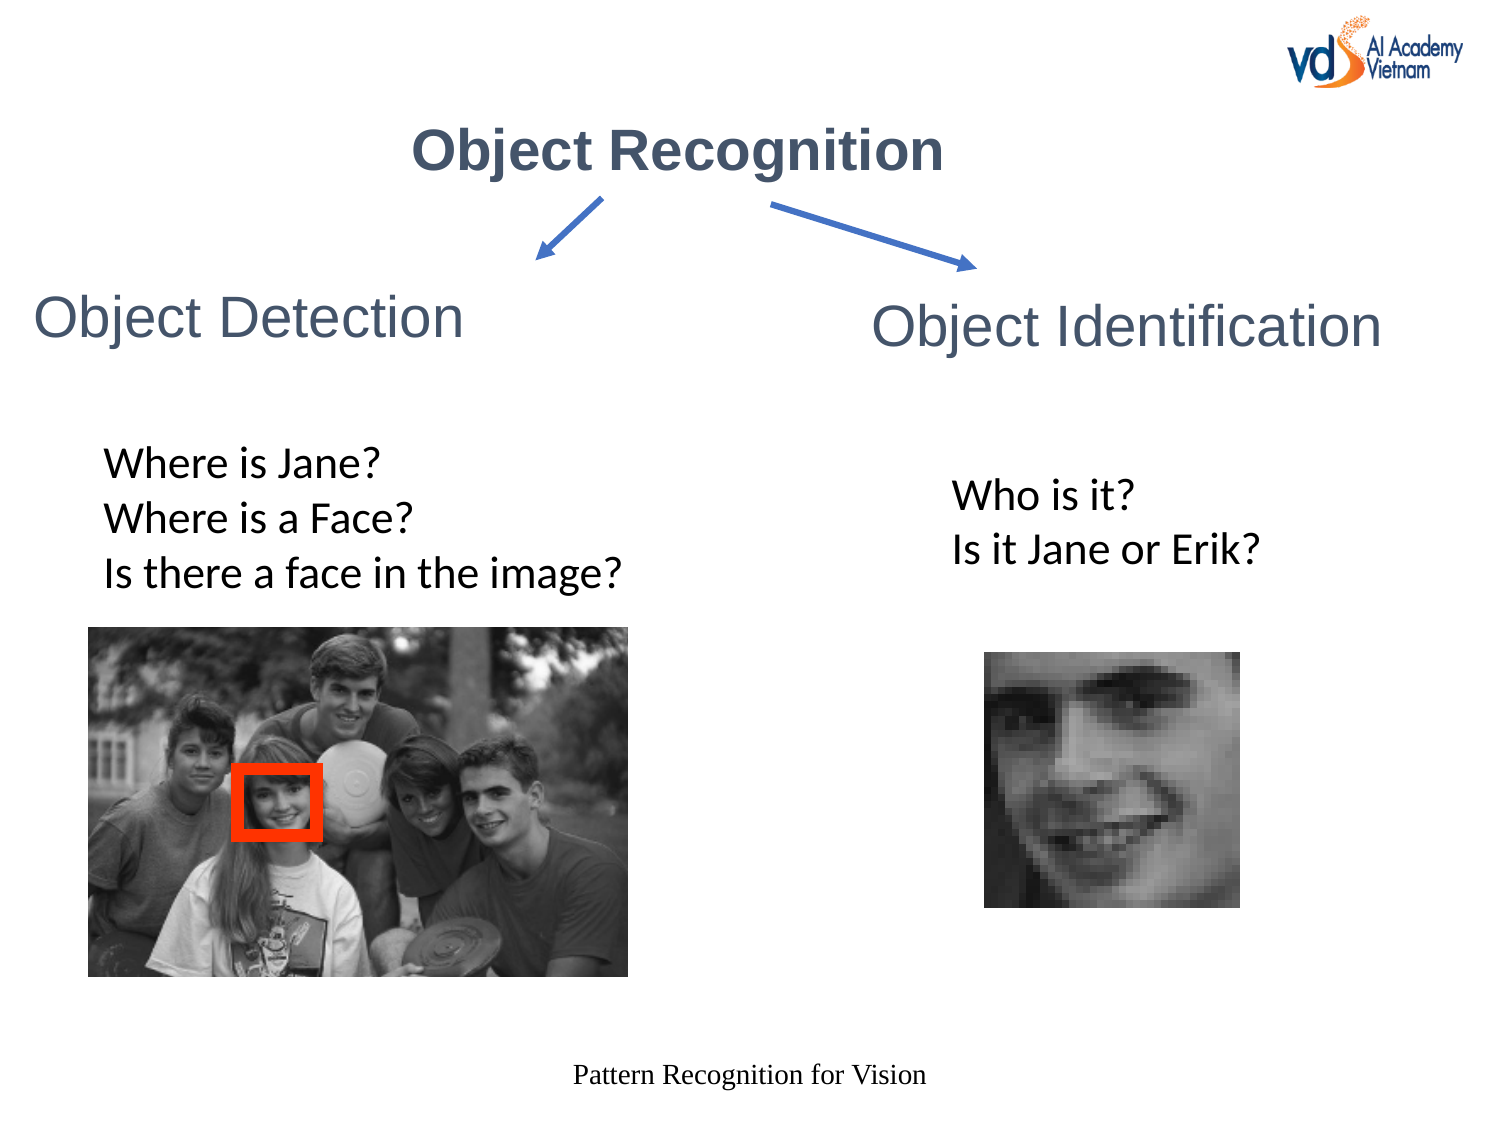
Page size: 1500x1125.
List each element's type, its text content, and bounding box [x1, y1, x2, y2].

text_box Object Identification [856, 280, 1500, 365]
text_box [535, 197, 603, 261]
text_box Who is it? Is it Jane or Erik? [936, 456, 1278, 582]
footer Pattern Recognition for Vision [496, 1042, 1004, 1103]
text_box [770, 204, 978, 271]
text_box Where is Jane? Where is a Face? Is there a face in the image? [88, 425, 640, 605]
picture [87, 627, 629, 978]
text_box Object Recognition [396, 105, 1111, 260]
picture [1287, 15, 1463, 88]
text_box Object Detection [18, 271, 631, 427]
picture [984, 652, 1240, 908]
